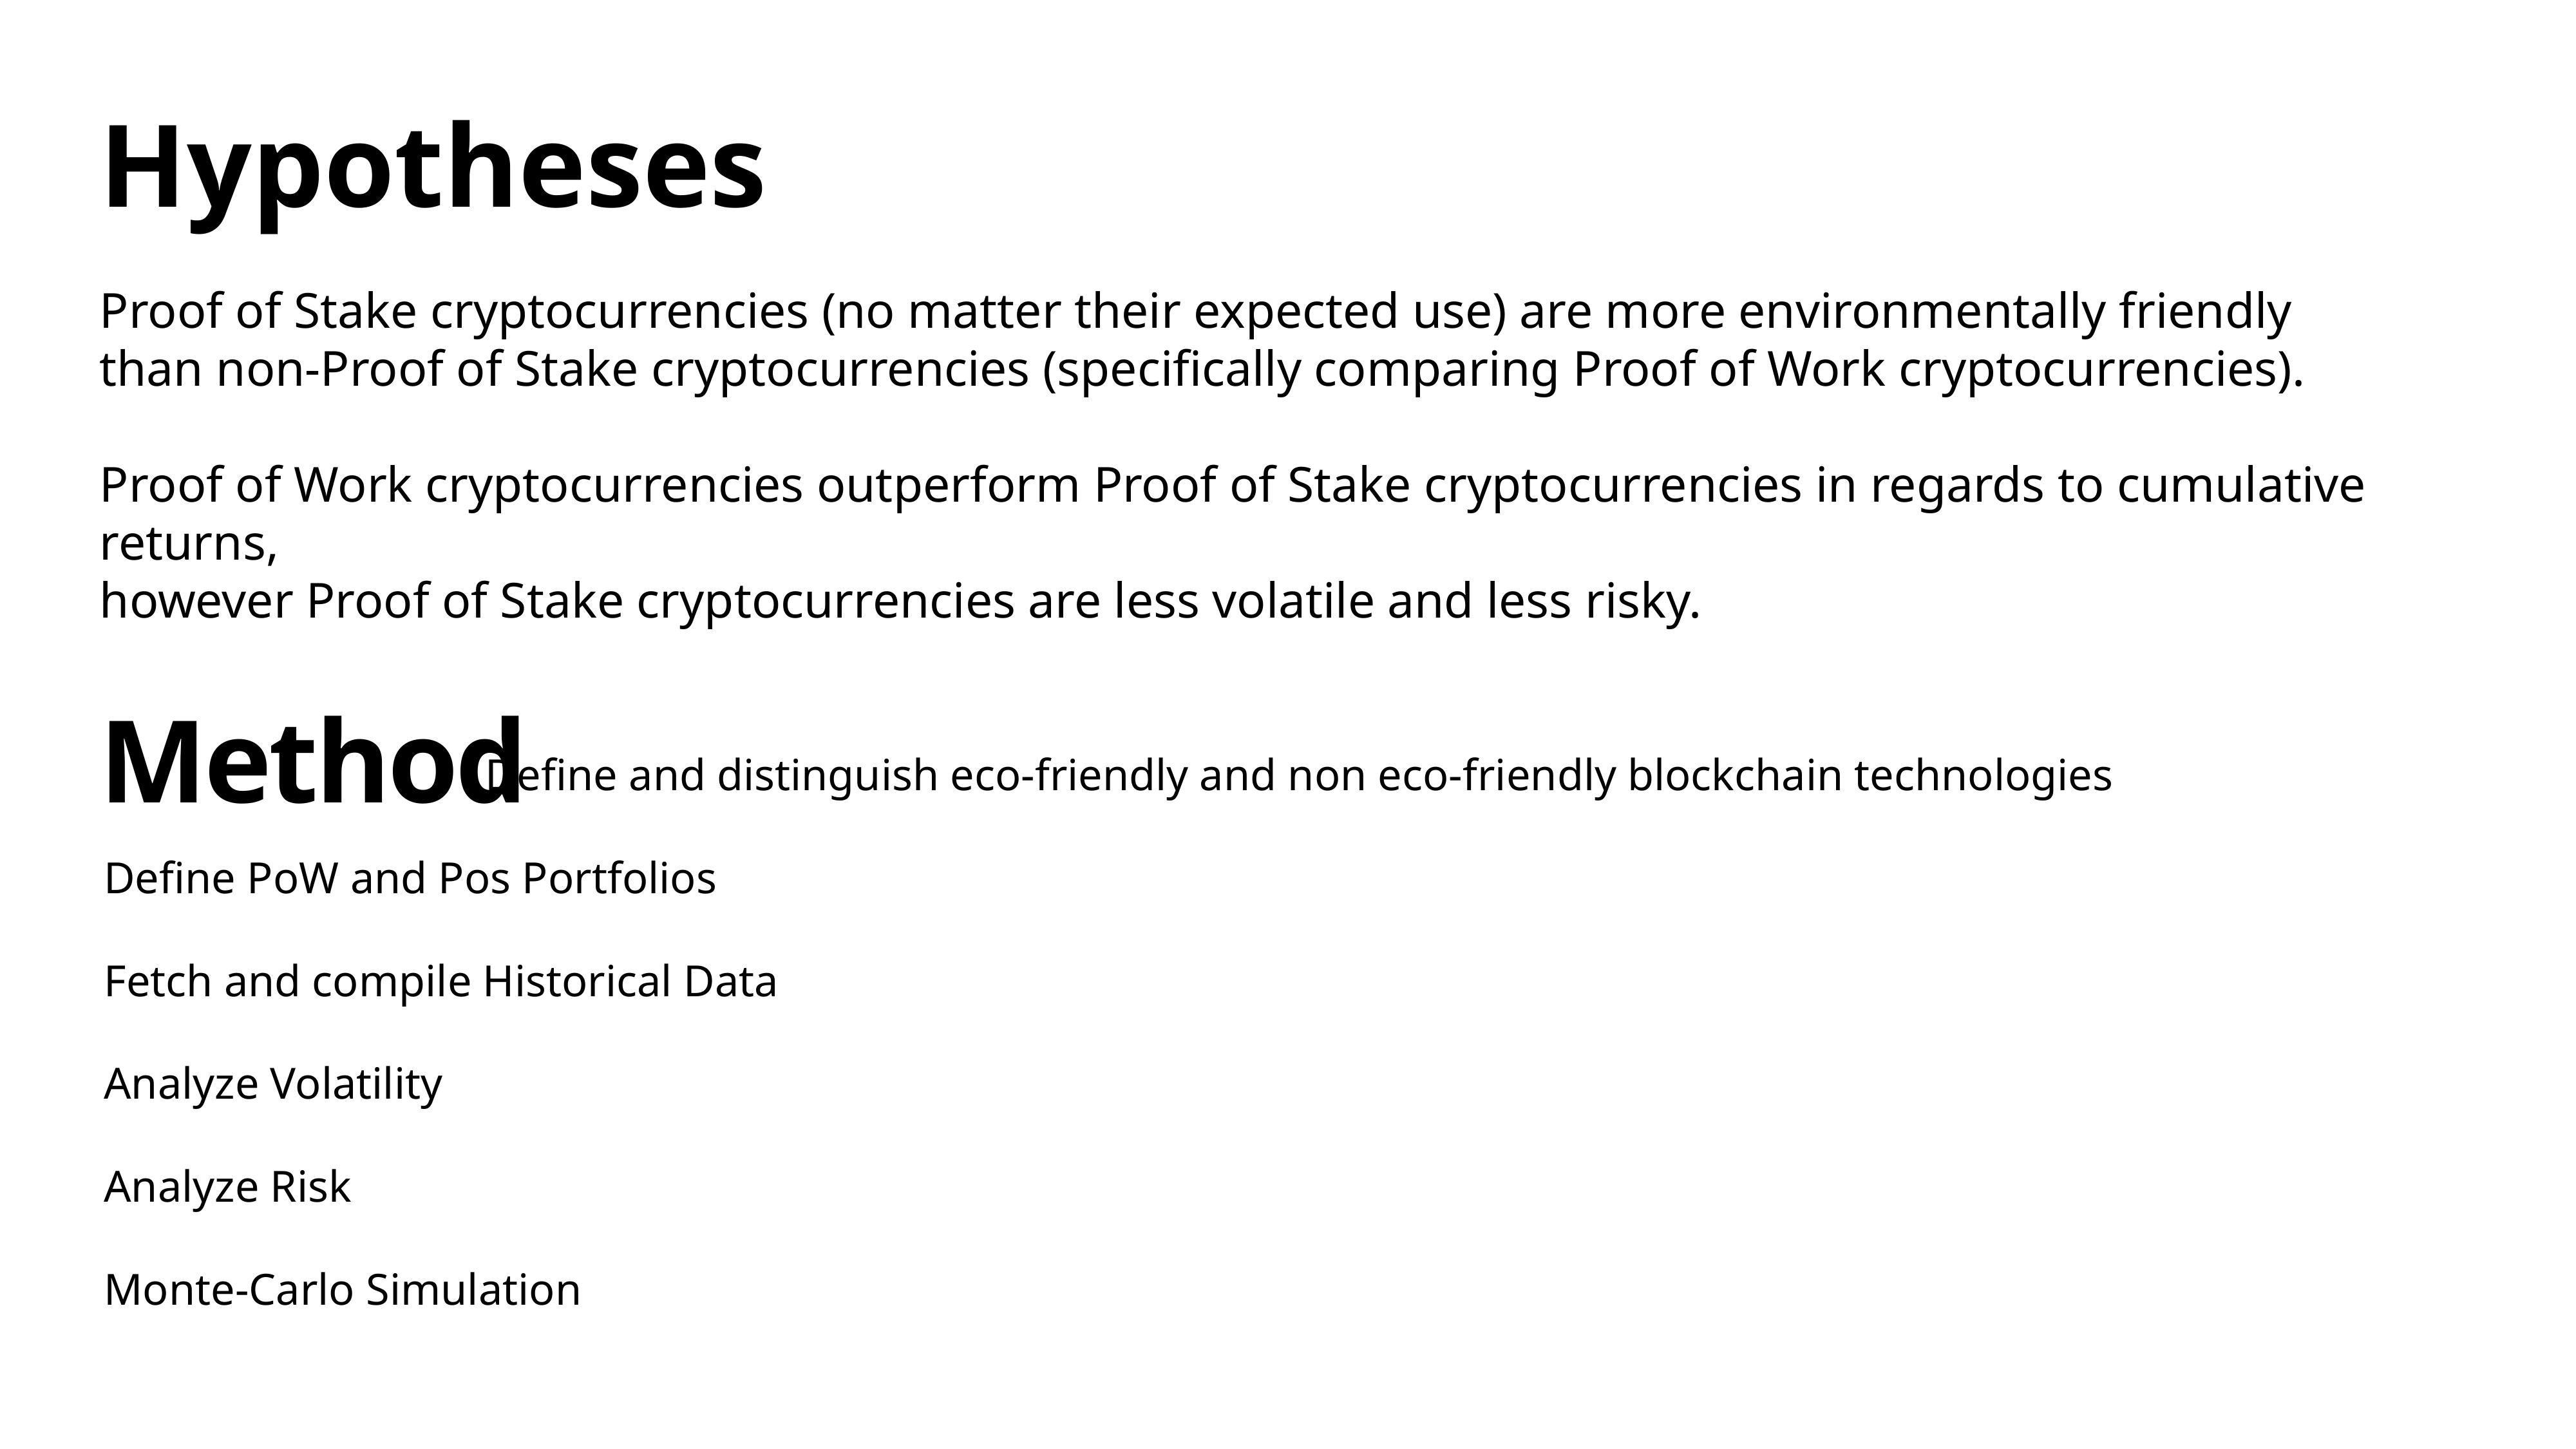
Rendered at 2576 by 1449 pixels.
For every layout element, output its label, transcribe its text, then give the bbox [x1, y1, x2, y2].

text_box Hypotheses Proof of Stake cryptocurrencies (no matter their expected use) are more environmentally friendly than non-Proof of Stake cryptocurrencies (specifically comparing Proof of Work cryptocurrencies). Proof of Work cryptocurrencies outperform Proof of Stake cryptocurrencies in regards to cumulative returns, however Proof of Stake cryptocurrencies are less volatile and less risky. [94, 88, 2416, 633]
text_box Define and distinguish eco-friendly and non eco-friendly blockchain technologies Define PoW and Pos Portfolios Fetch and compile Historical Data Analyze Volatility Analyze Risk Monte-Carlo Simulation [94, 743, 2507, 1319]
title Method [93, 709, 2416, 862]
text_box [806, 547, 818, 607]
